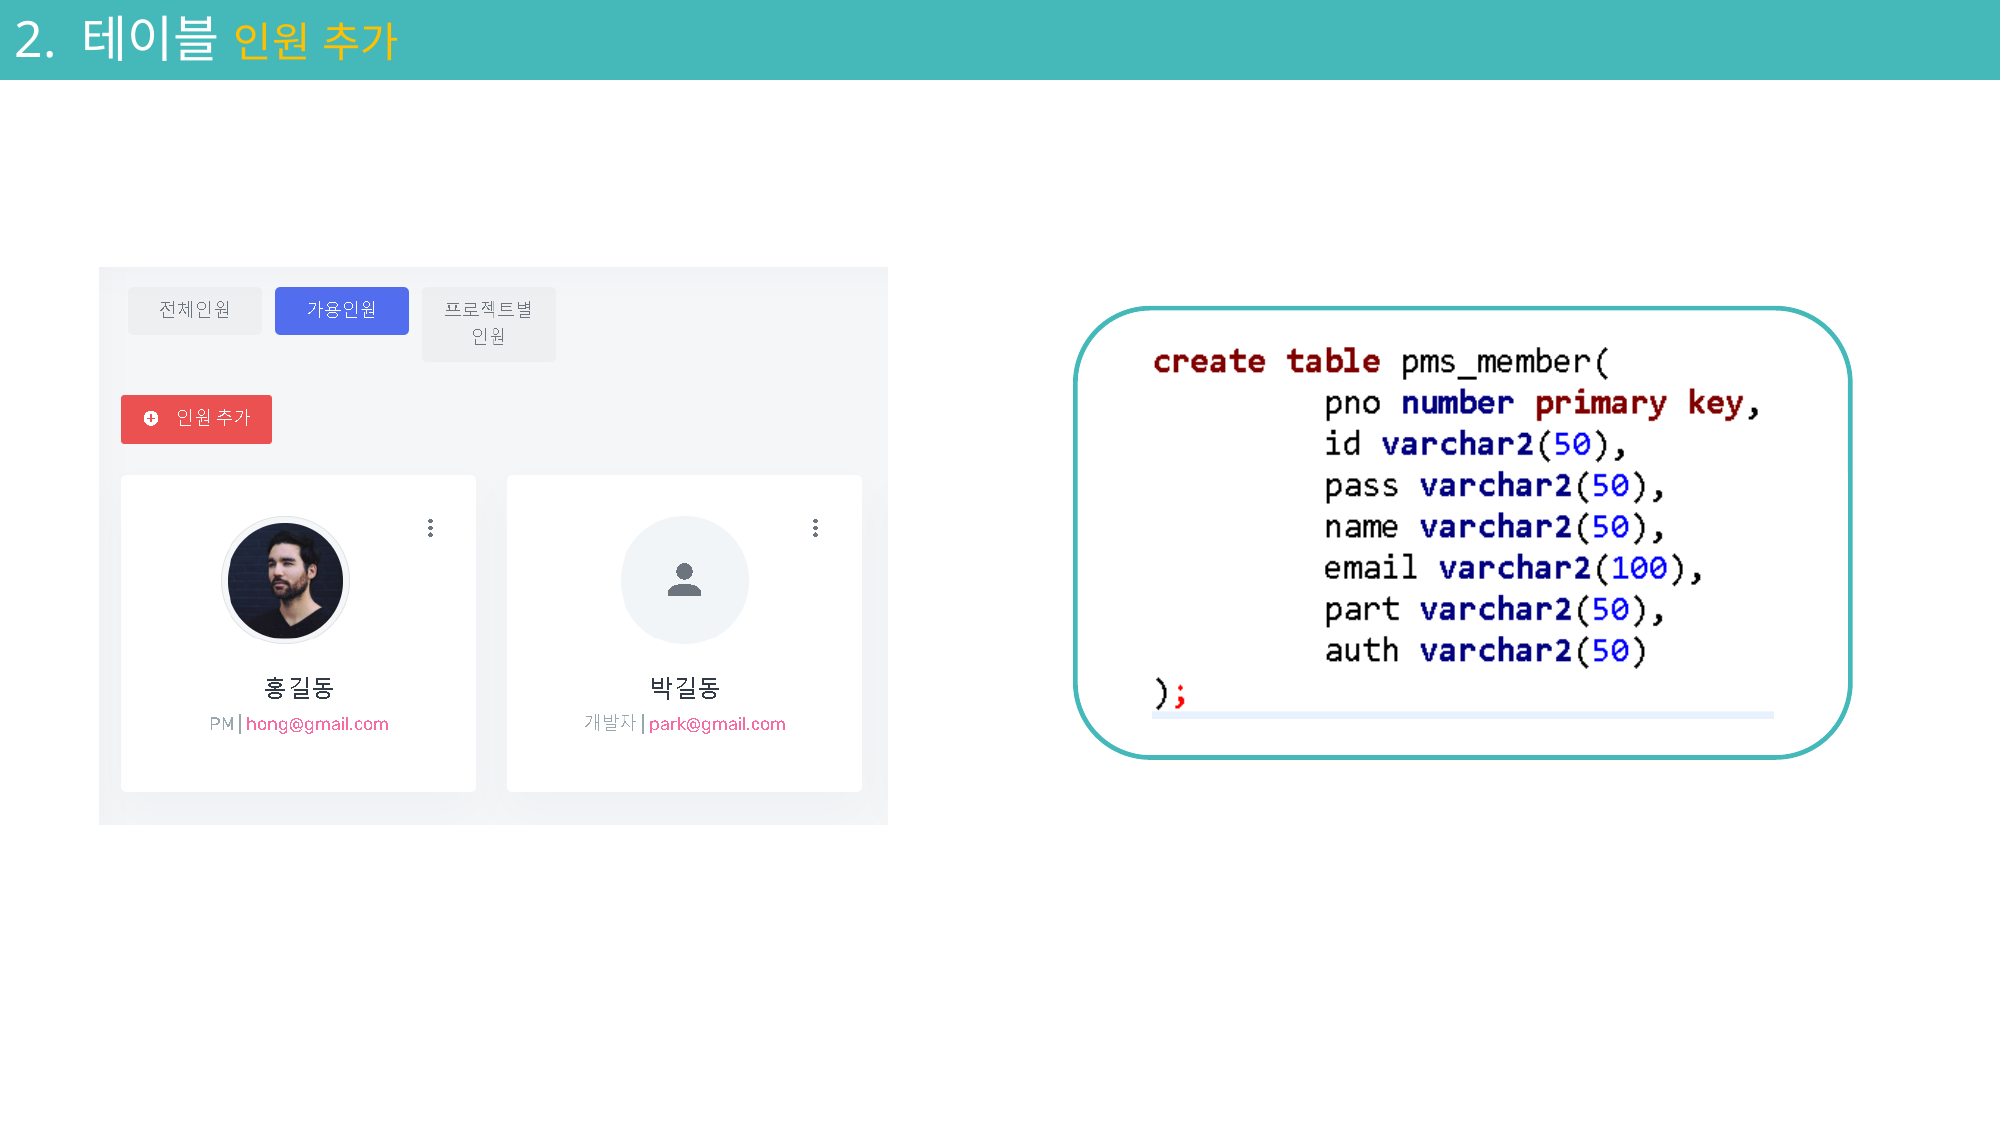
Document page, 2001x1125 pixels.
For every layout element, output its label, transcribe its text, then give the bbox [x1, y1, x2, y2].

text_box 2. 테이블 인원 추가 [0, 0, 482, 75]
picture [99, 267, 888, 825]
text_box [1074, 307, 1852, 759]
picture [1152, 346, 1774, 719]
text_box [0, 0, 2000, 80]
